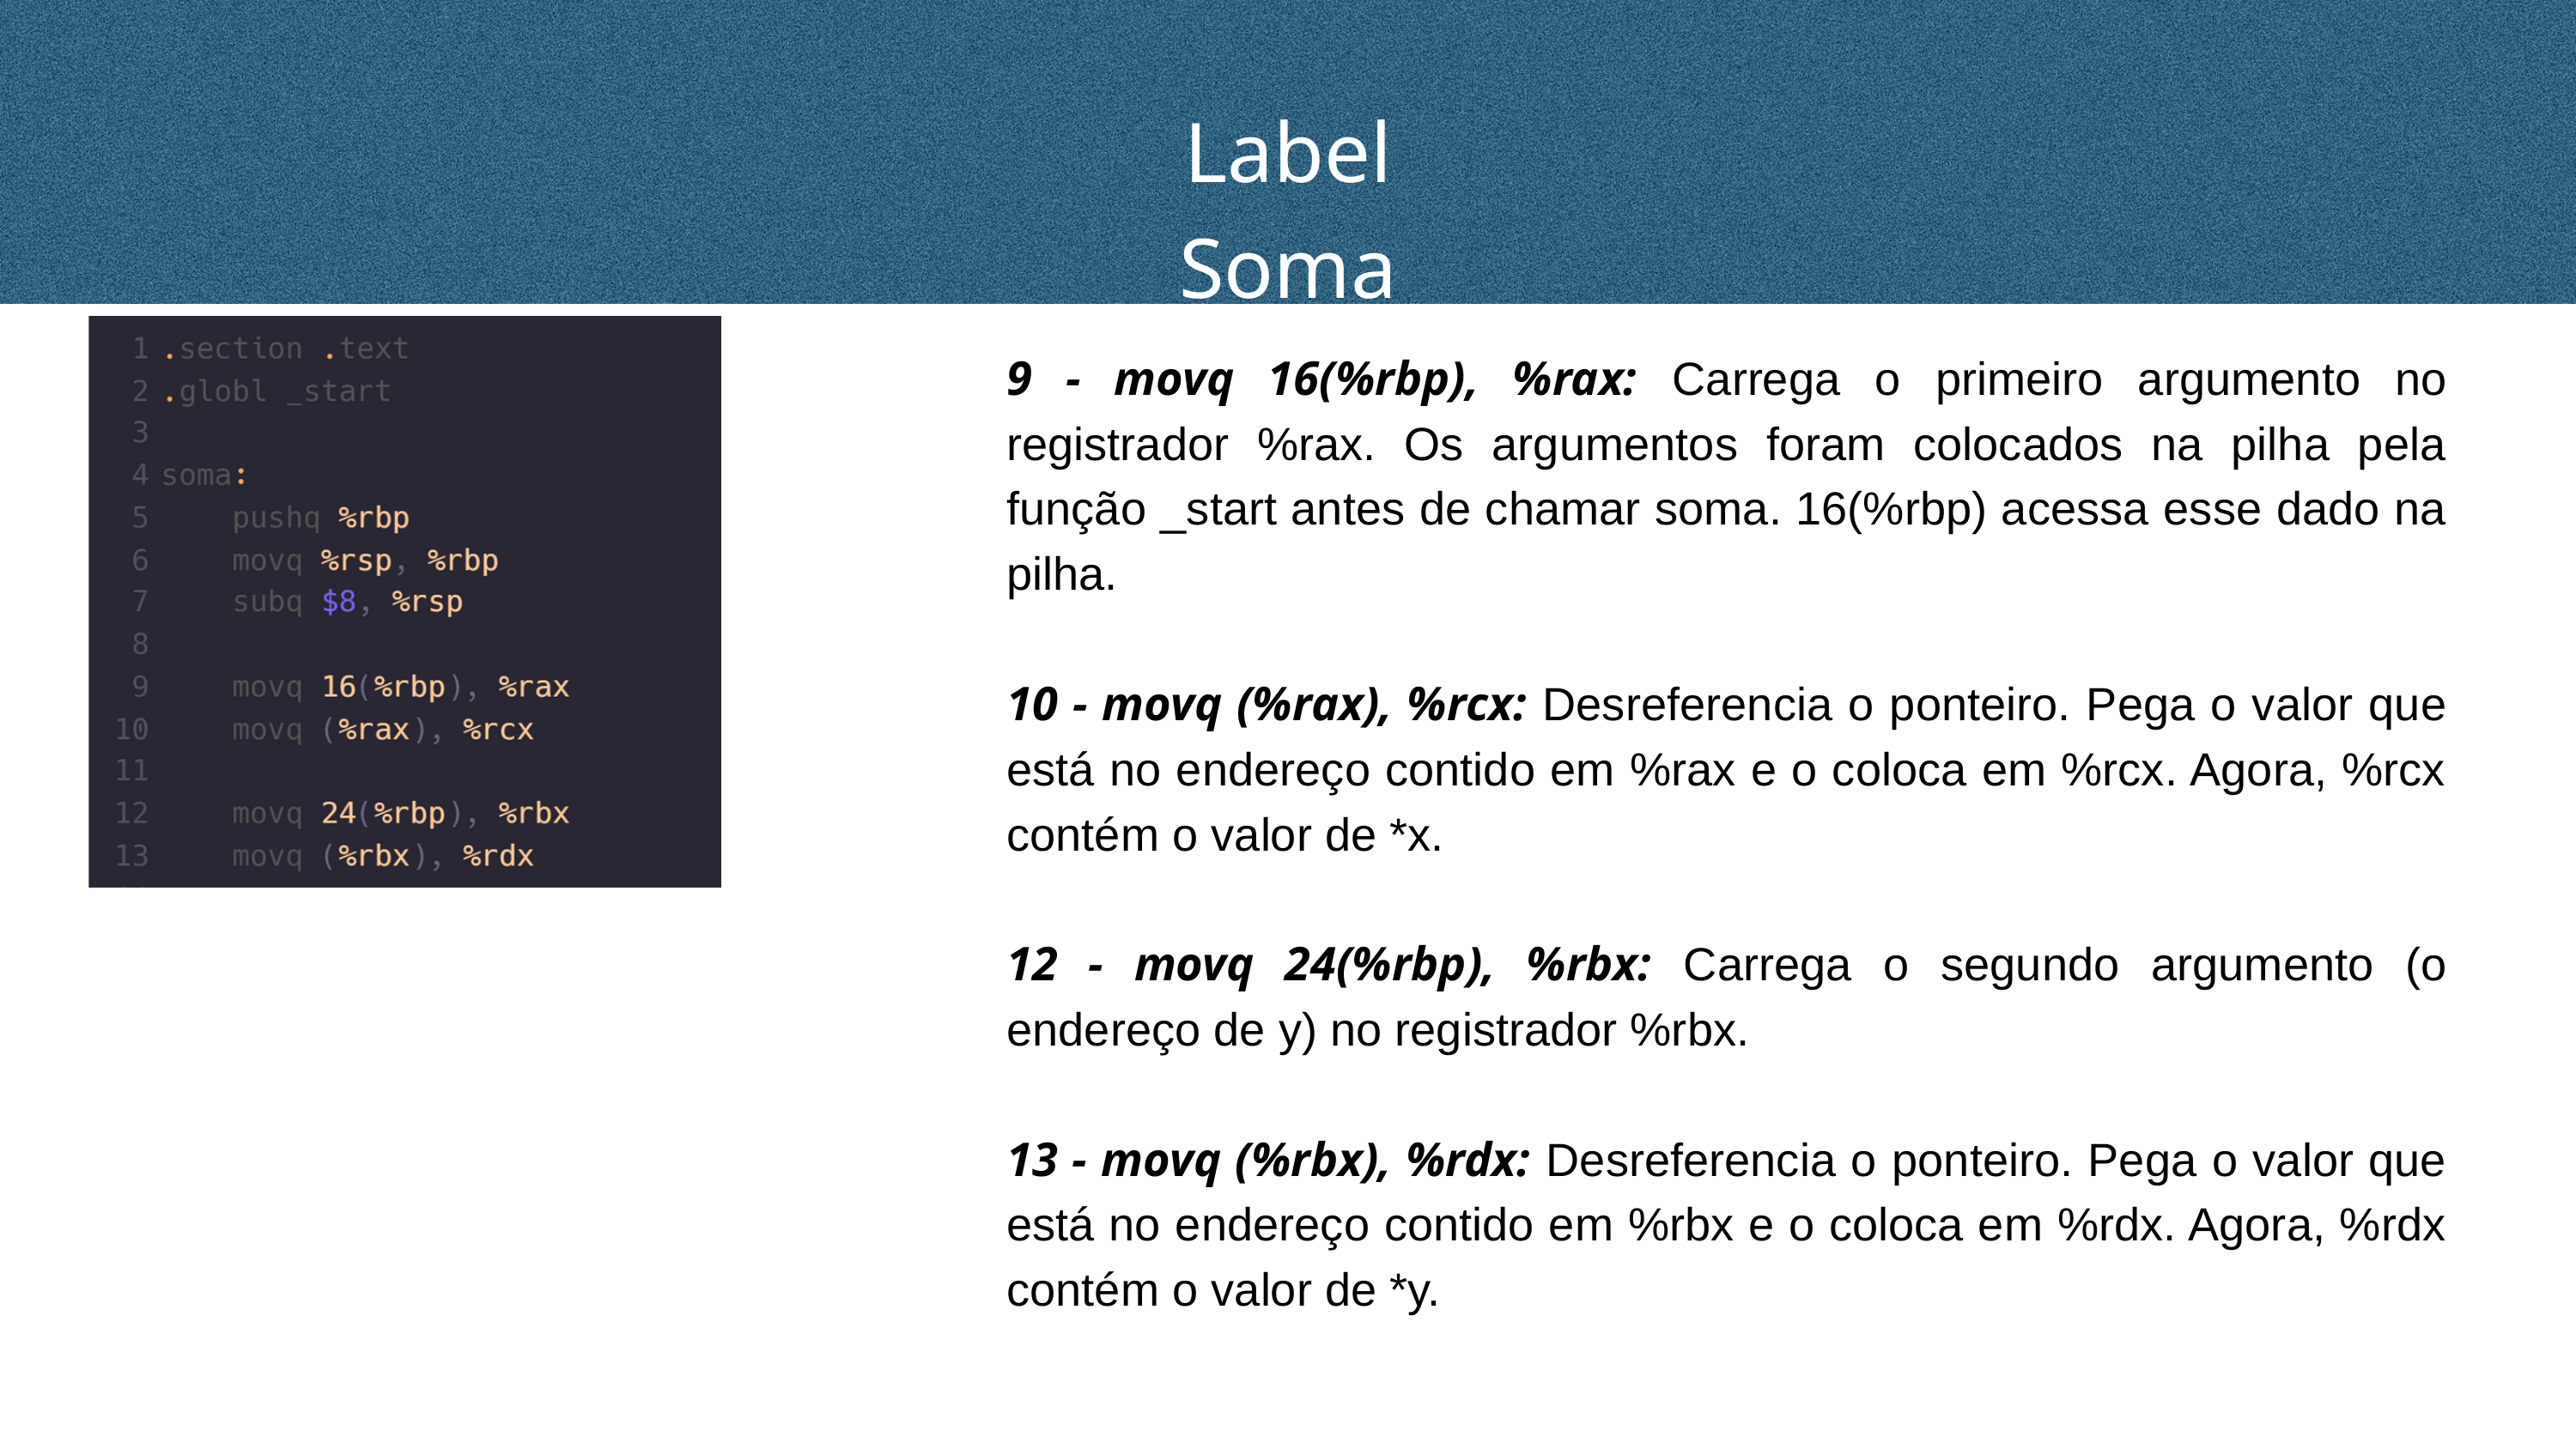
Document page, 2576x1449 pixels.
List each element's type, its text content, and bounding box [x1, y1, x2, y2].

text_box [0, 0, 2576, 304]
text_box Label Soma [1070, 83, 1506, 315]
text_box 9 - movq 16(%rbp), %rax: Carrega o primeiro argumento no registrador %rax. Os argumentos foram colocados na pilha pela função _start antes de chamar soma. 16(%rbp) acessa esse dado na pilha. 10 - movq (%rax), %rcx: Desreferencia o ponteiro. Pega o valor que está no endereço contido em %rax e o coloca em %rcx. Agora, %rcx contém o valor de *x. 12 - movq 24(%rbp), %rbx: Carrega o segundo argumento (o endereço de y) no registrador %rbx. 13 - movq (%rbx), %rdx: Desreferencia o ponteiro. Pega o valor que está no endereço contido em %rbx e o coloca em %rdx. Agora, %rdx contém o valor de *y. [1006, 339, 2448, 1381]
text_box [88, 316, 721, 888]
